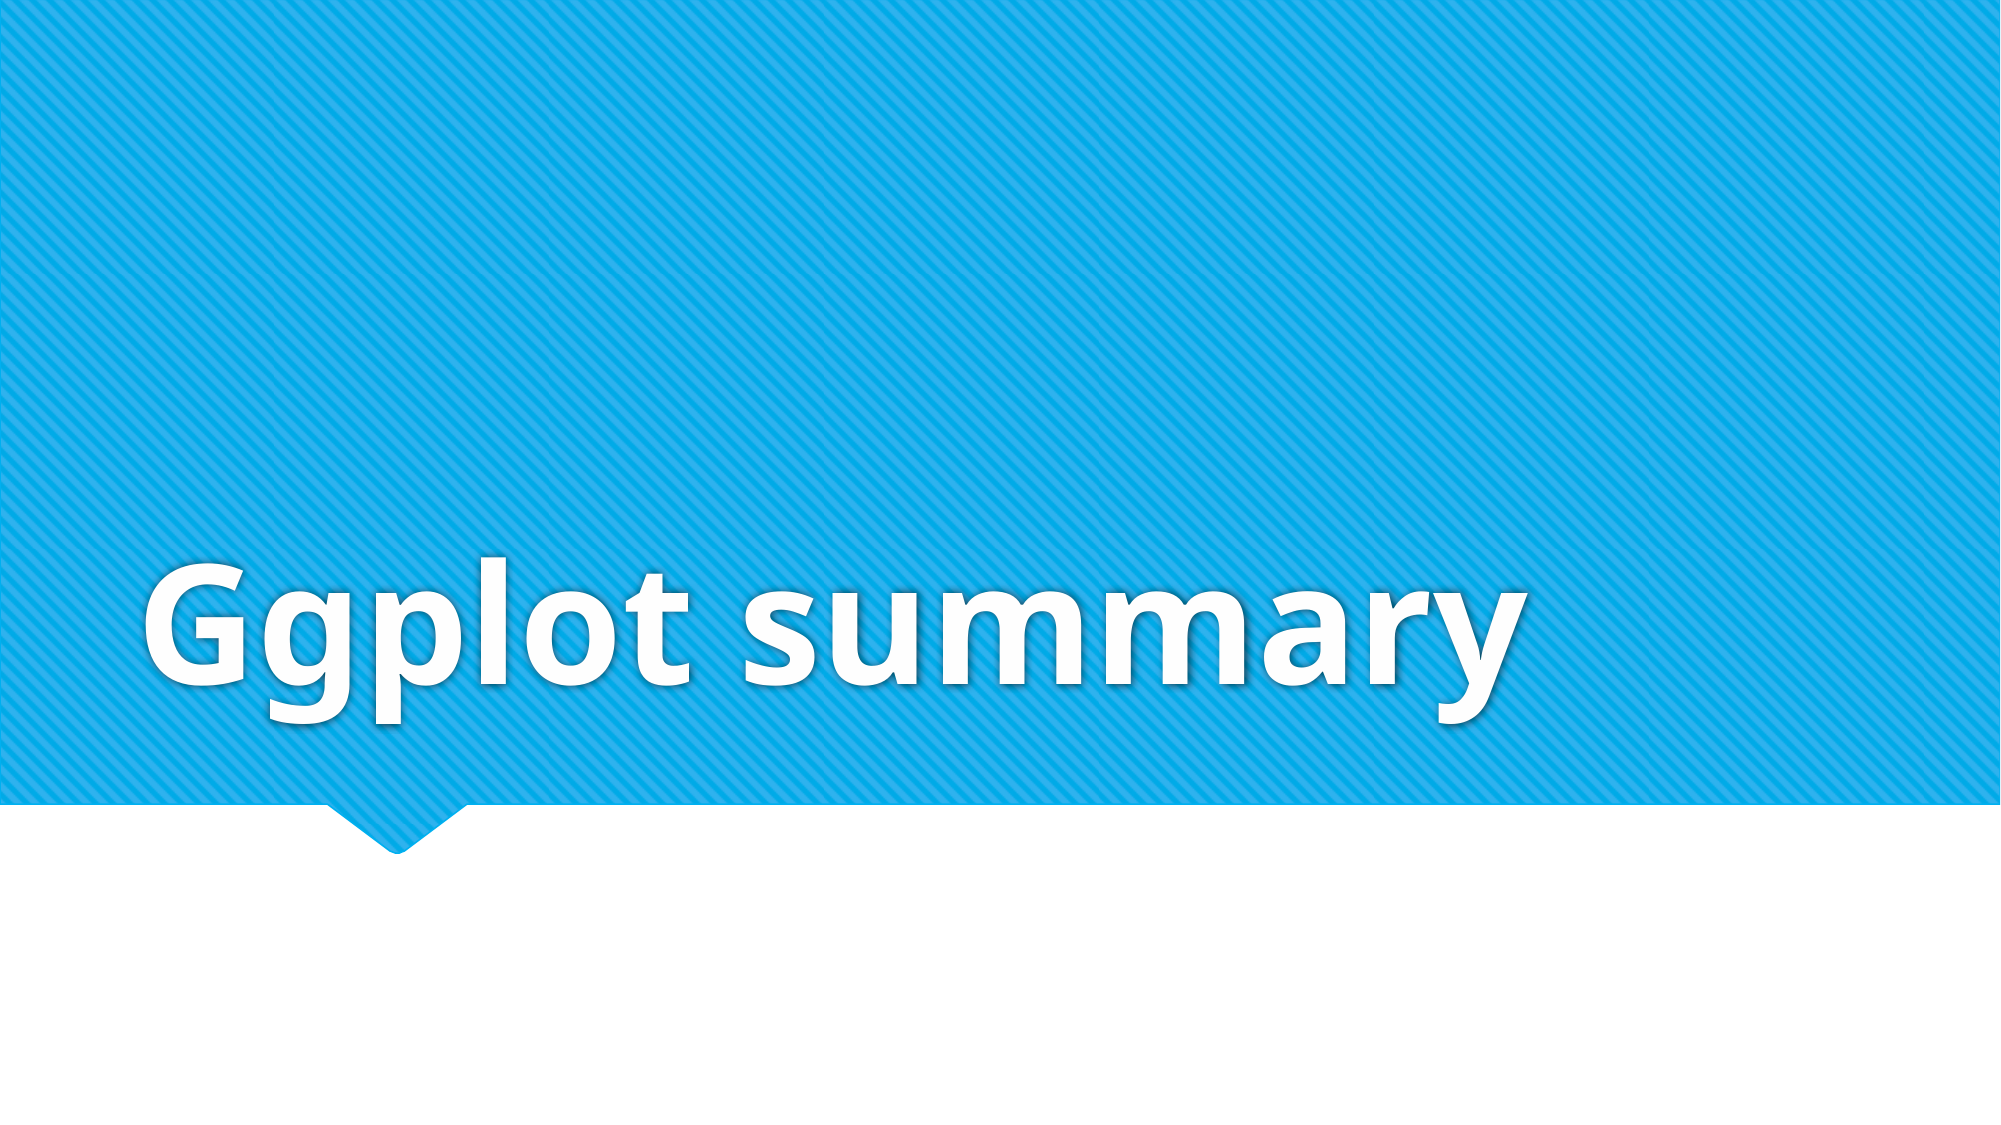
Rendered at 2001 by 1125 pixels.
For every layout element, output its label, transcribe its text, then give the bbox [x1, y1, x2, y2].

title Ggplot summary [121, 237, 1856, 726]
